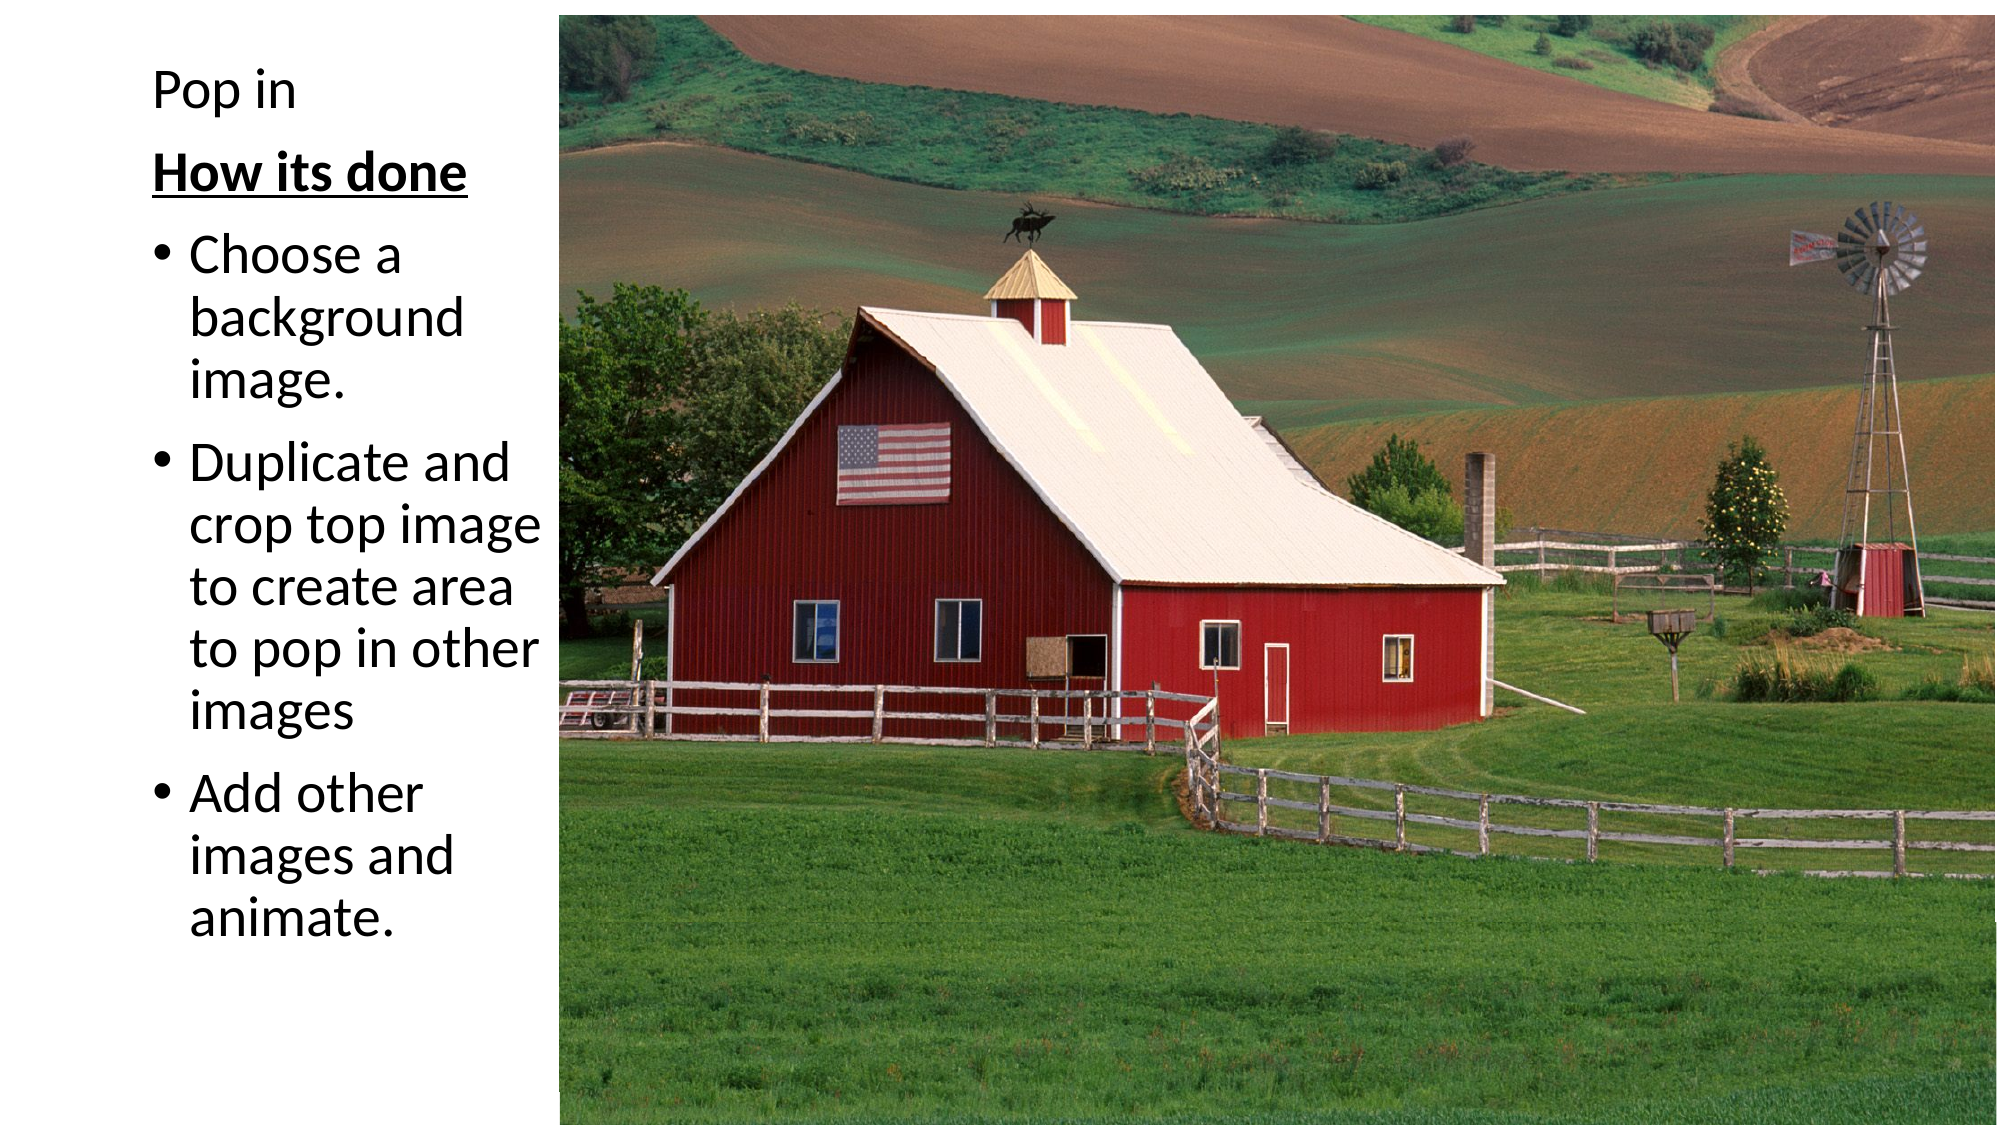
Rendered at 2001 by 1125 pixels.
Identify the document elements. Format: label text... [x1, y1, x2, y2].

list Pop in How its done Choose a background image. Duplicate and crop top image to create area to pop in other images Add other images and animate. [137, 51, 559, 1014]
picture [559, 15, 1997, 1125]
